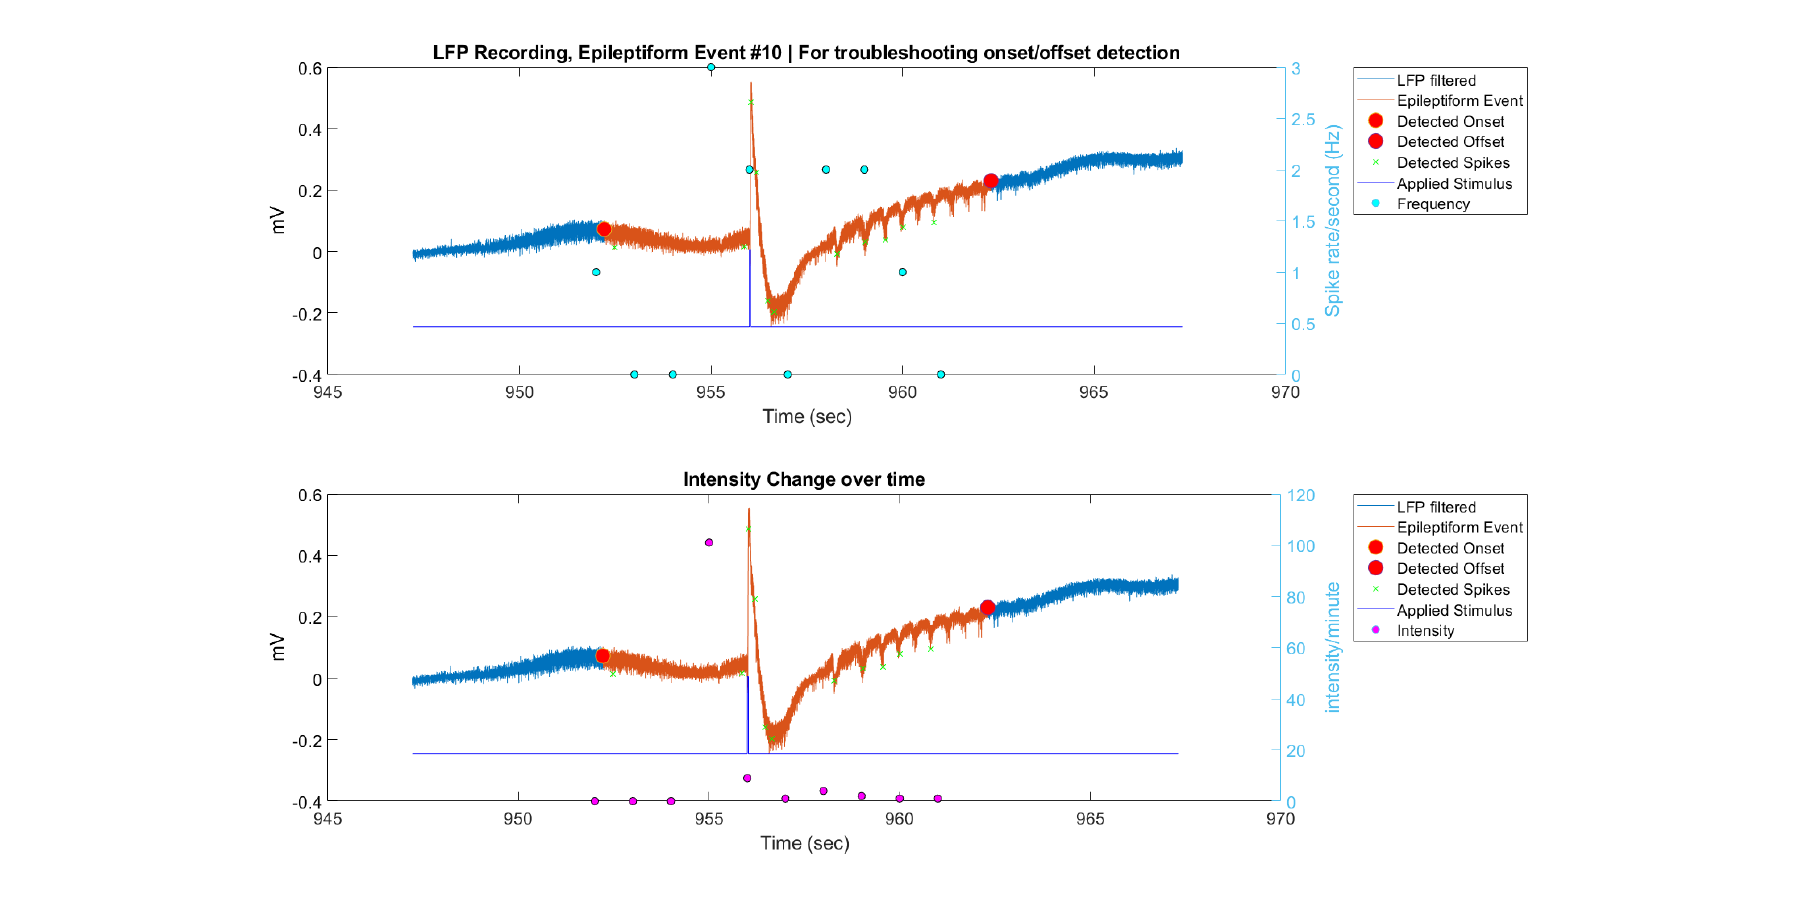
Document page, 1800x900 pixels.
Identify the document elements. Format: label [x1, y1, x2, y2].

picture [126, 0, 1674, 900]
